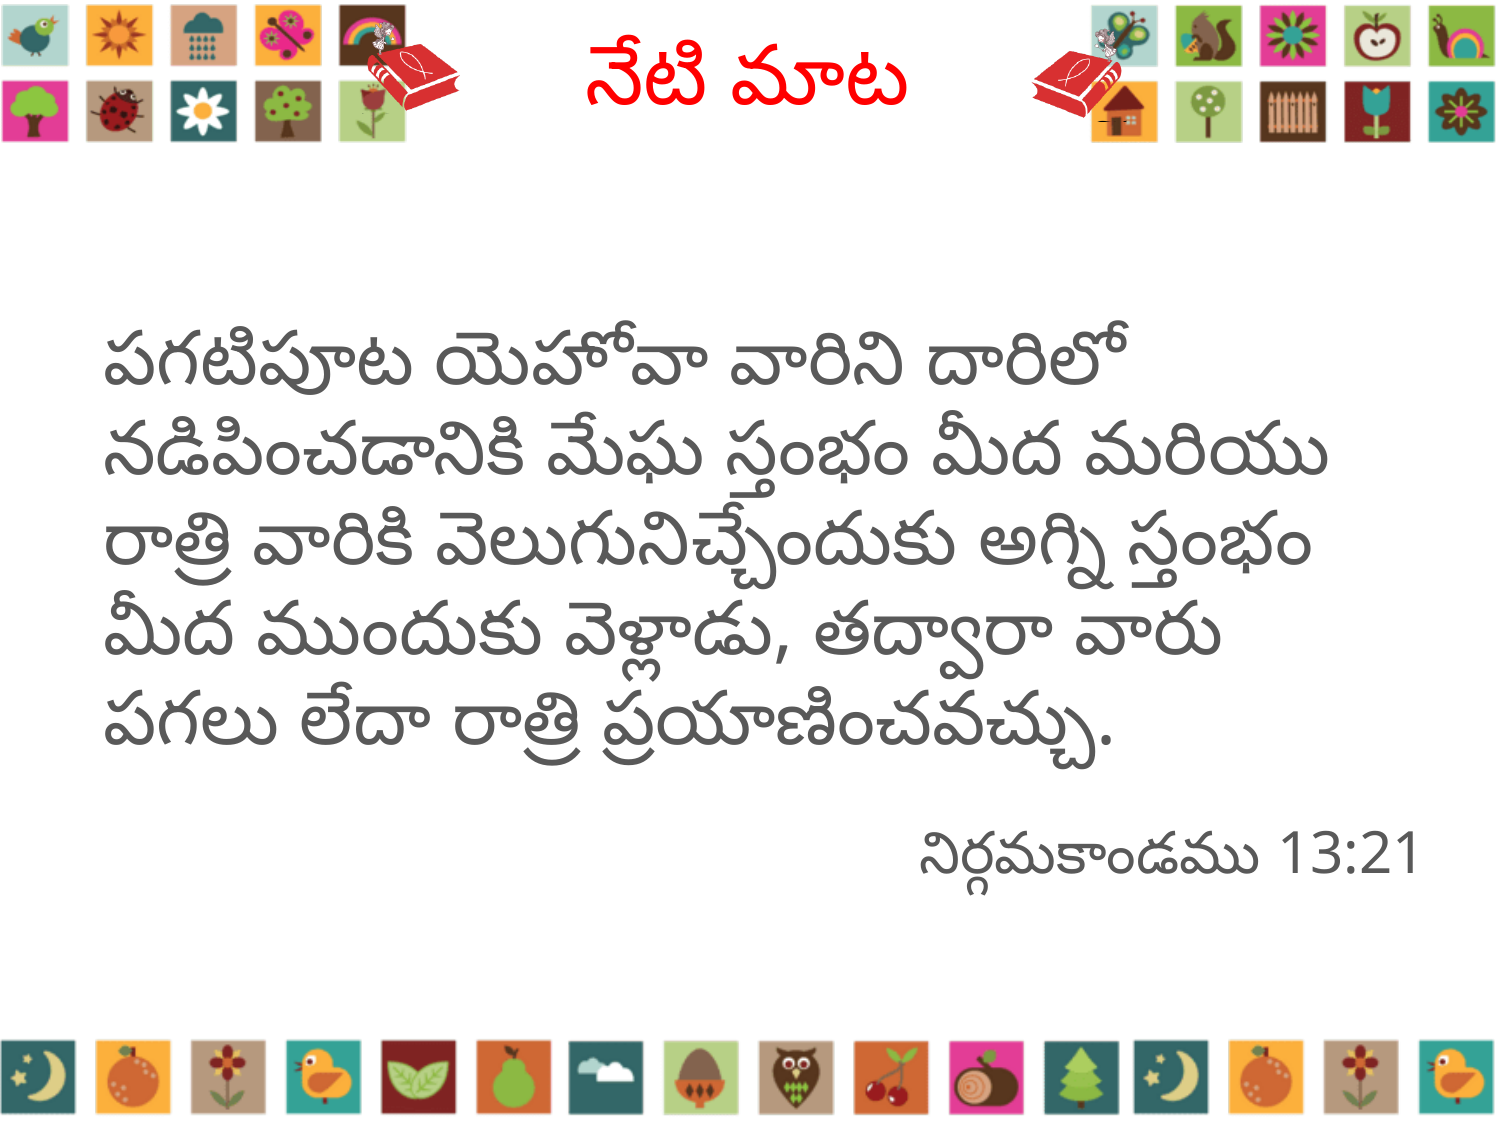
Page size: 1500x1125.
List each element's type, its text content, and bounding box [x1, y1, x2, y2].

text_box పగటిపూట యెహోవా వారిని దారిలో నడిపించడానికి మేఘ స్తంభం మీద మరియు రాత్రి వారికి వెలుగునిచ్చేందుకు అగ్ని స్తంభం మీద ముందుకు వెళ్లాడు, తద్వారా వారు పగలు లేదా రాత్రి ప్రయాణించవచ్చు. [88, 302, 1436, 768]
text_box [0, 1028, 1500, 1118]
picture [0, 3, 492, 150]
text_box నేటి మాట [425, 13, 1000, 129]
picture [999, 3, 1500, 150]
text_box నిర్గమకాండము 13:21 [808, 807, 1441, 893]
